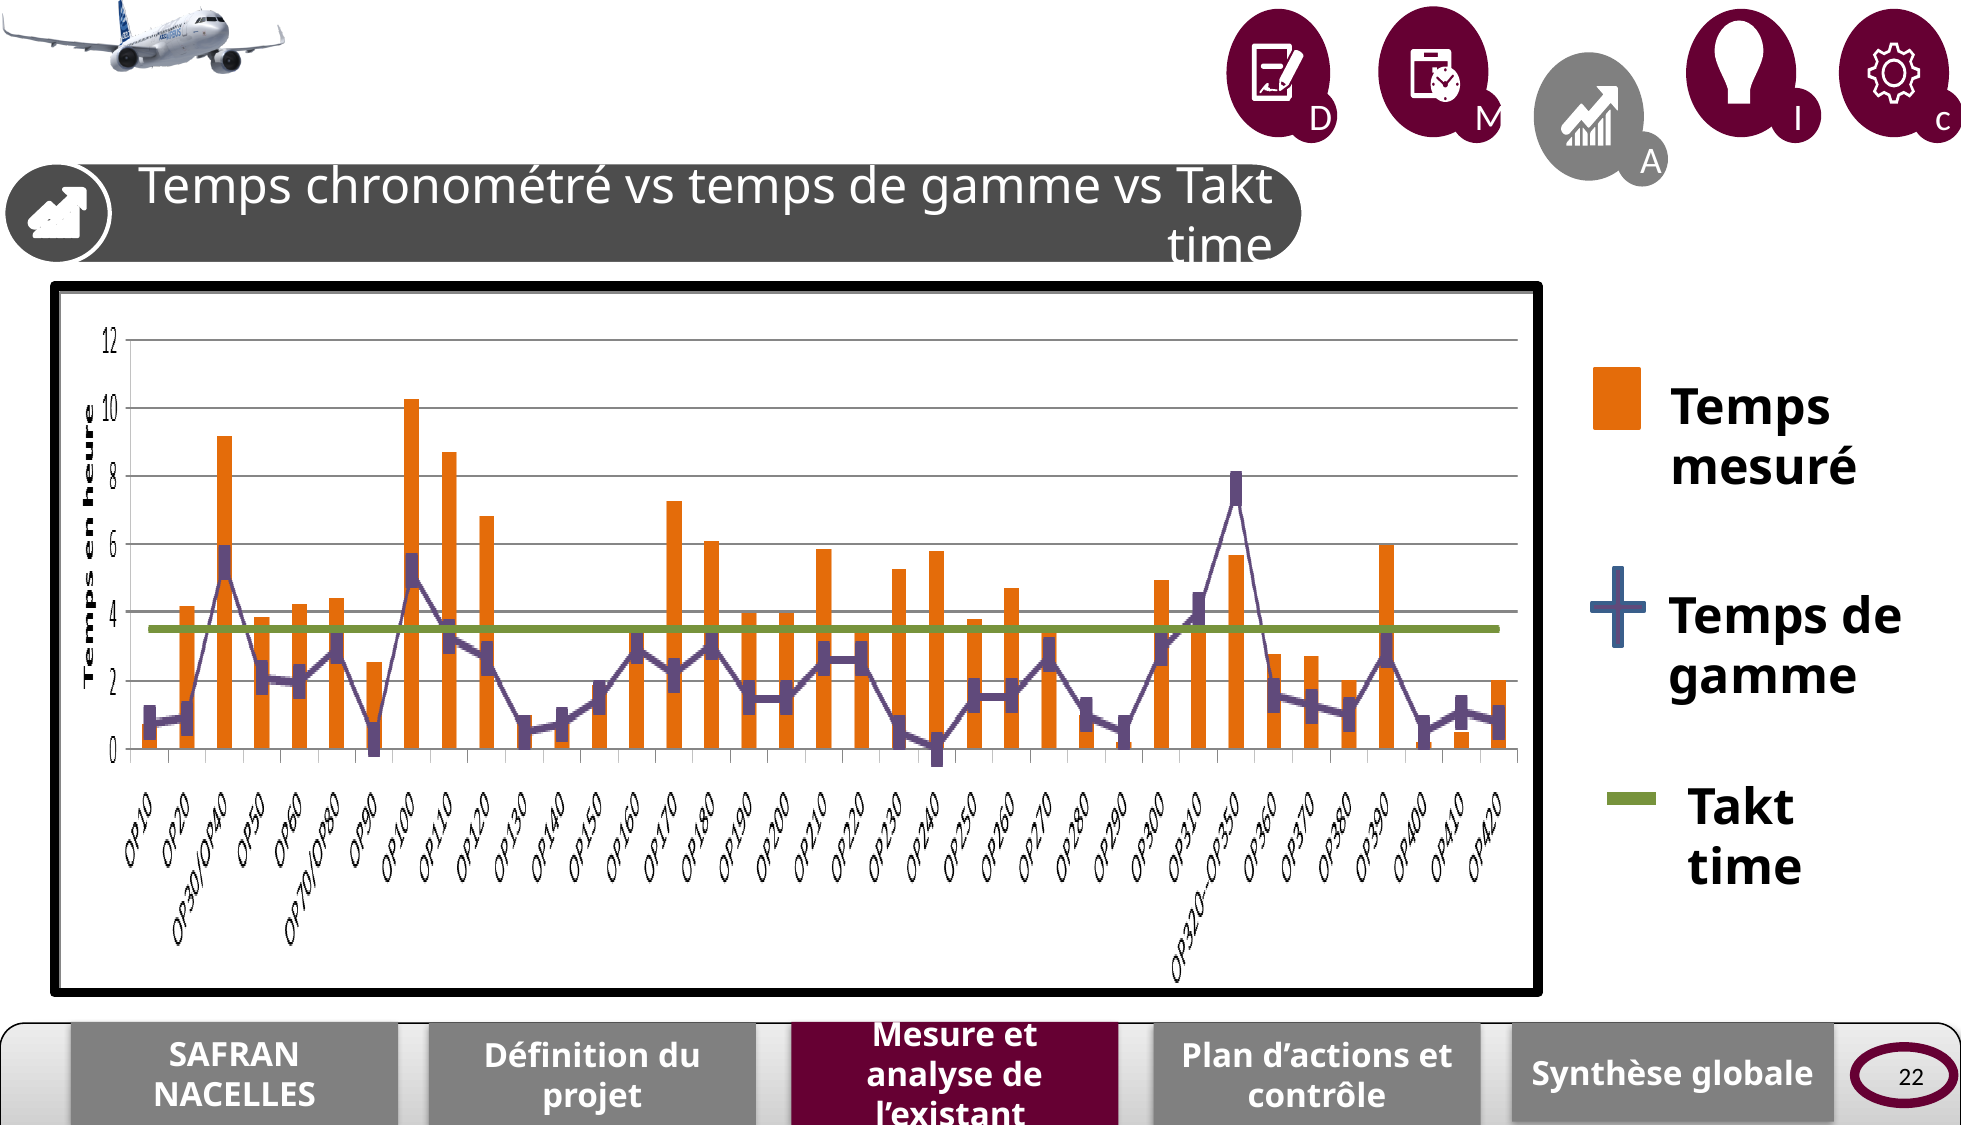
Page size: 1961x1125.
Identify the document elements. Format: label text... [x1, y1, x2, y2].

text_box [1533, 51, 1645, 181]
text_box I [1798, 88, 1822, 143]
text_box A [1645, 132, 1668, 187]
picture [58, 290, 1534, 988]
text_box Takt time [1672, 767, 1938, 902]
text_box Plan d’actions et contrôle [1153, 1023, 1481, 1125]
text_box Temps de gamme [1653, 576, 1961, 712]
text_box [3, 162, 110, 265]
text_box [1593, 367, 1641, 430]
text_box Temps mesuré [1655, 367, 1924, 502]
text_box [1838, 8, 1950, 138]
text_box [1378, 6, 1489, 138]
text_box [756, 1022, 788, 1125]
text_box Mesure et analyse de l’existant [791, 1021, 1119, 1125]
picture [2, 0, 286, 74]
text_box [1121, 1022, 1152, 1125]
text_box [0, 1022, 68, 1125]
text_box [1226, 8, 1331, 138]
slide_number 22 [1854, 1046, 1954, 1104]
text_box [1481, 1022, 1511, 1125]
text_box [1833, 1022, 1961, 1125]
text_box Temps chronométré vs temps de gamme vs Takt time [108, 160, 1306, 267]
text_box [1685, 8, 1797, 138]
text_box [400, 1022, 428, 1125]
text_box M [1493, 94, 1503, 137]
text_box Définition du projet [428, 1023, 756, 1125]
text_box SAFRAN NACELLES [70, 1021, 399, 1125]
text_box Synthèse globale [1512, 1023, 1834, 1122]
text_box c [1954, 94, 1961, 137]
text_box [1590, 566, 1646, 648]
